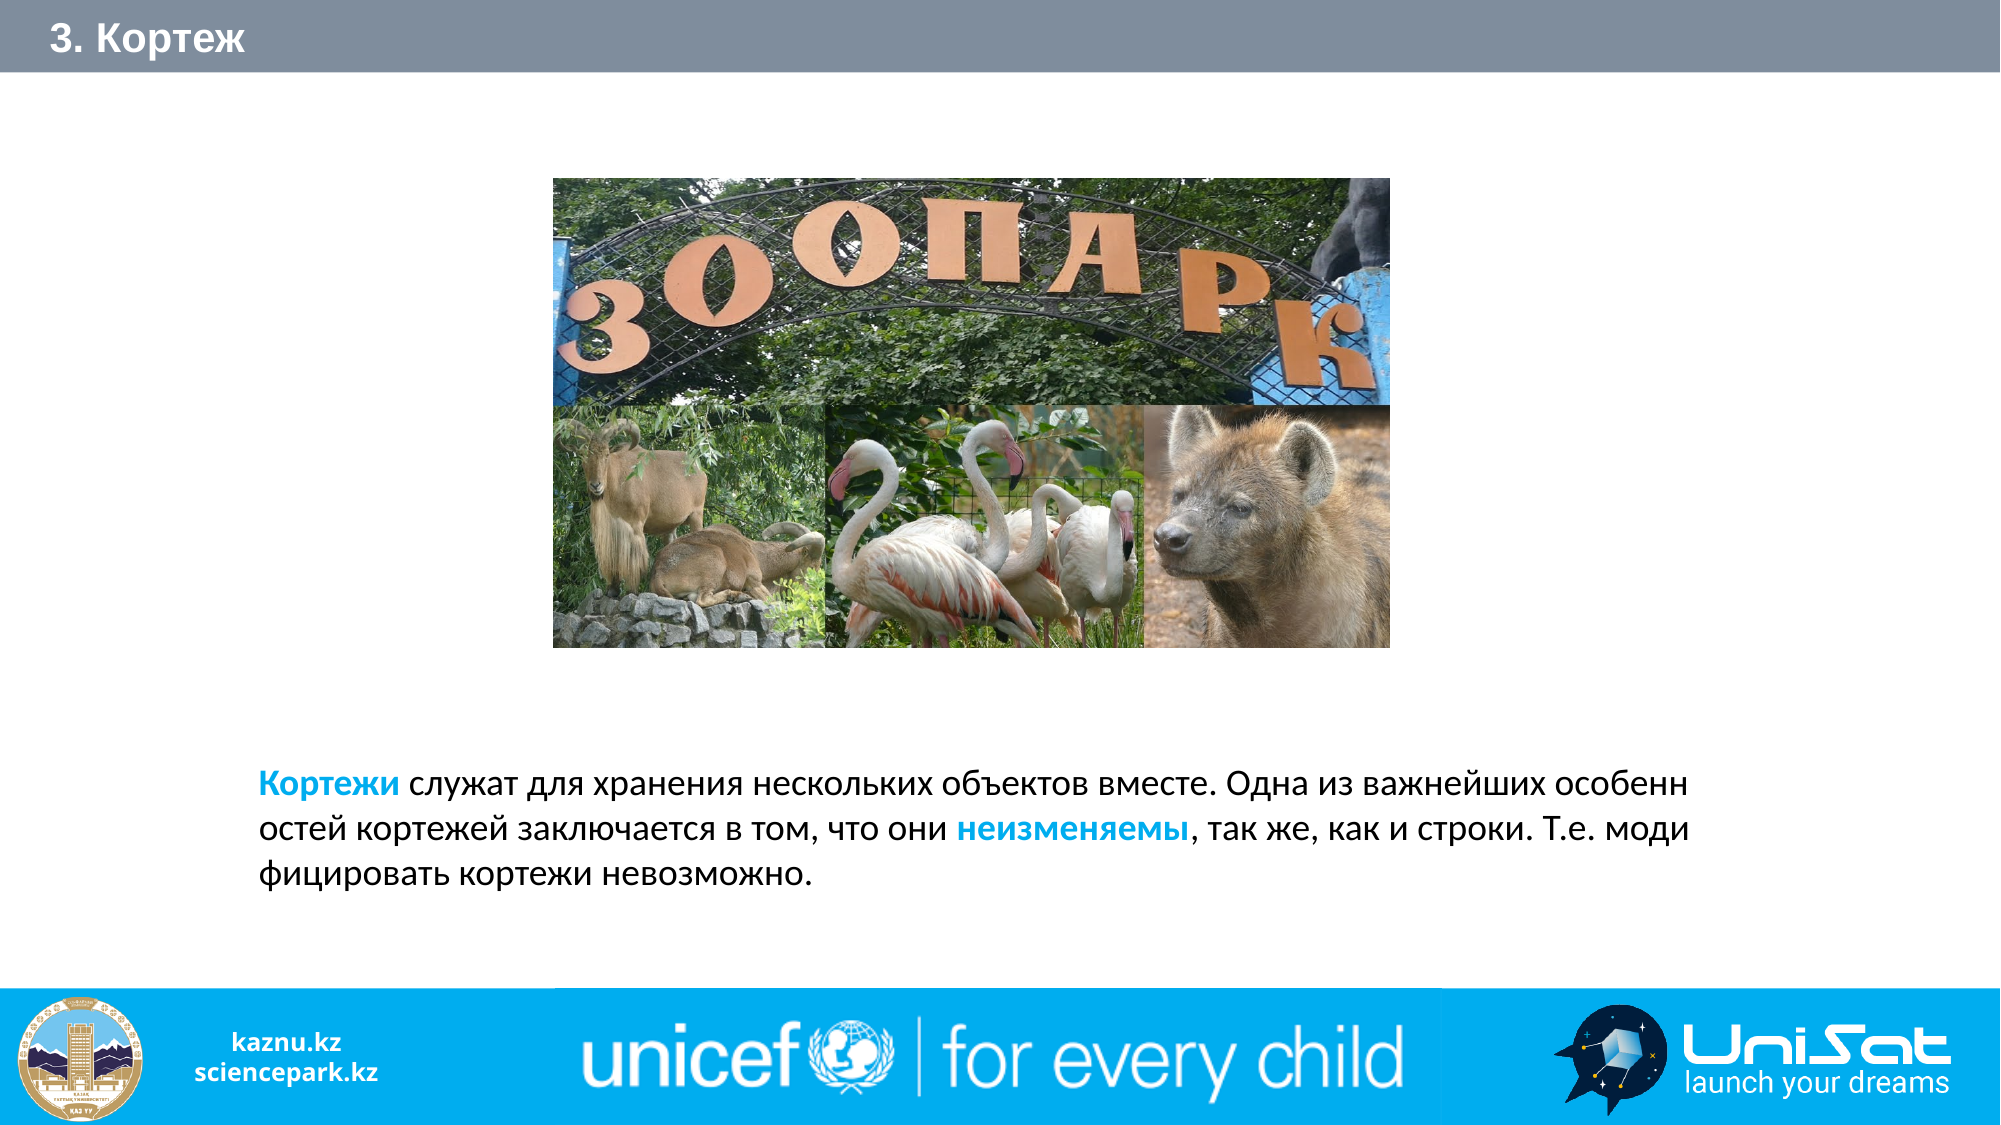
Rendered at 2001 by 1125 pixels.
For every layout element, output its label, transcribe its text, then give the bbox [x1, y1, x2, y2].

text_box 3. Кортеж [0, 0, 2000, 73]
picture [553, 178, 1390, 648]
text_box Кортежи служат для хранения нескольких объектов вместе. Одна из важнейших особенностей кортежей заключается в том, что они неизменяемы, так же, как и строки. Т.е. модифицировать кортежи невозможно. [243, 750, 1722, 946]
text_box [0, 988, 2000, 1125]
